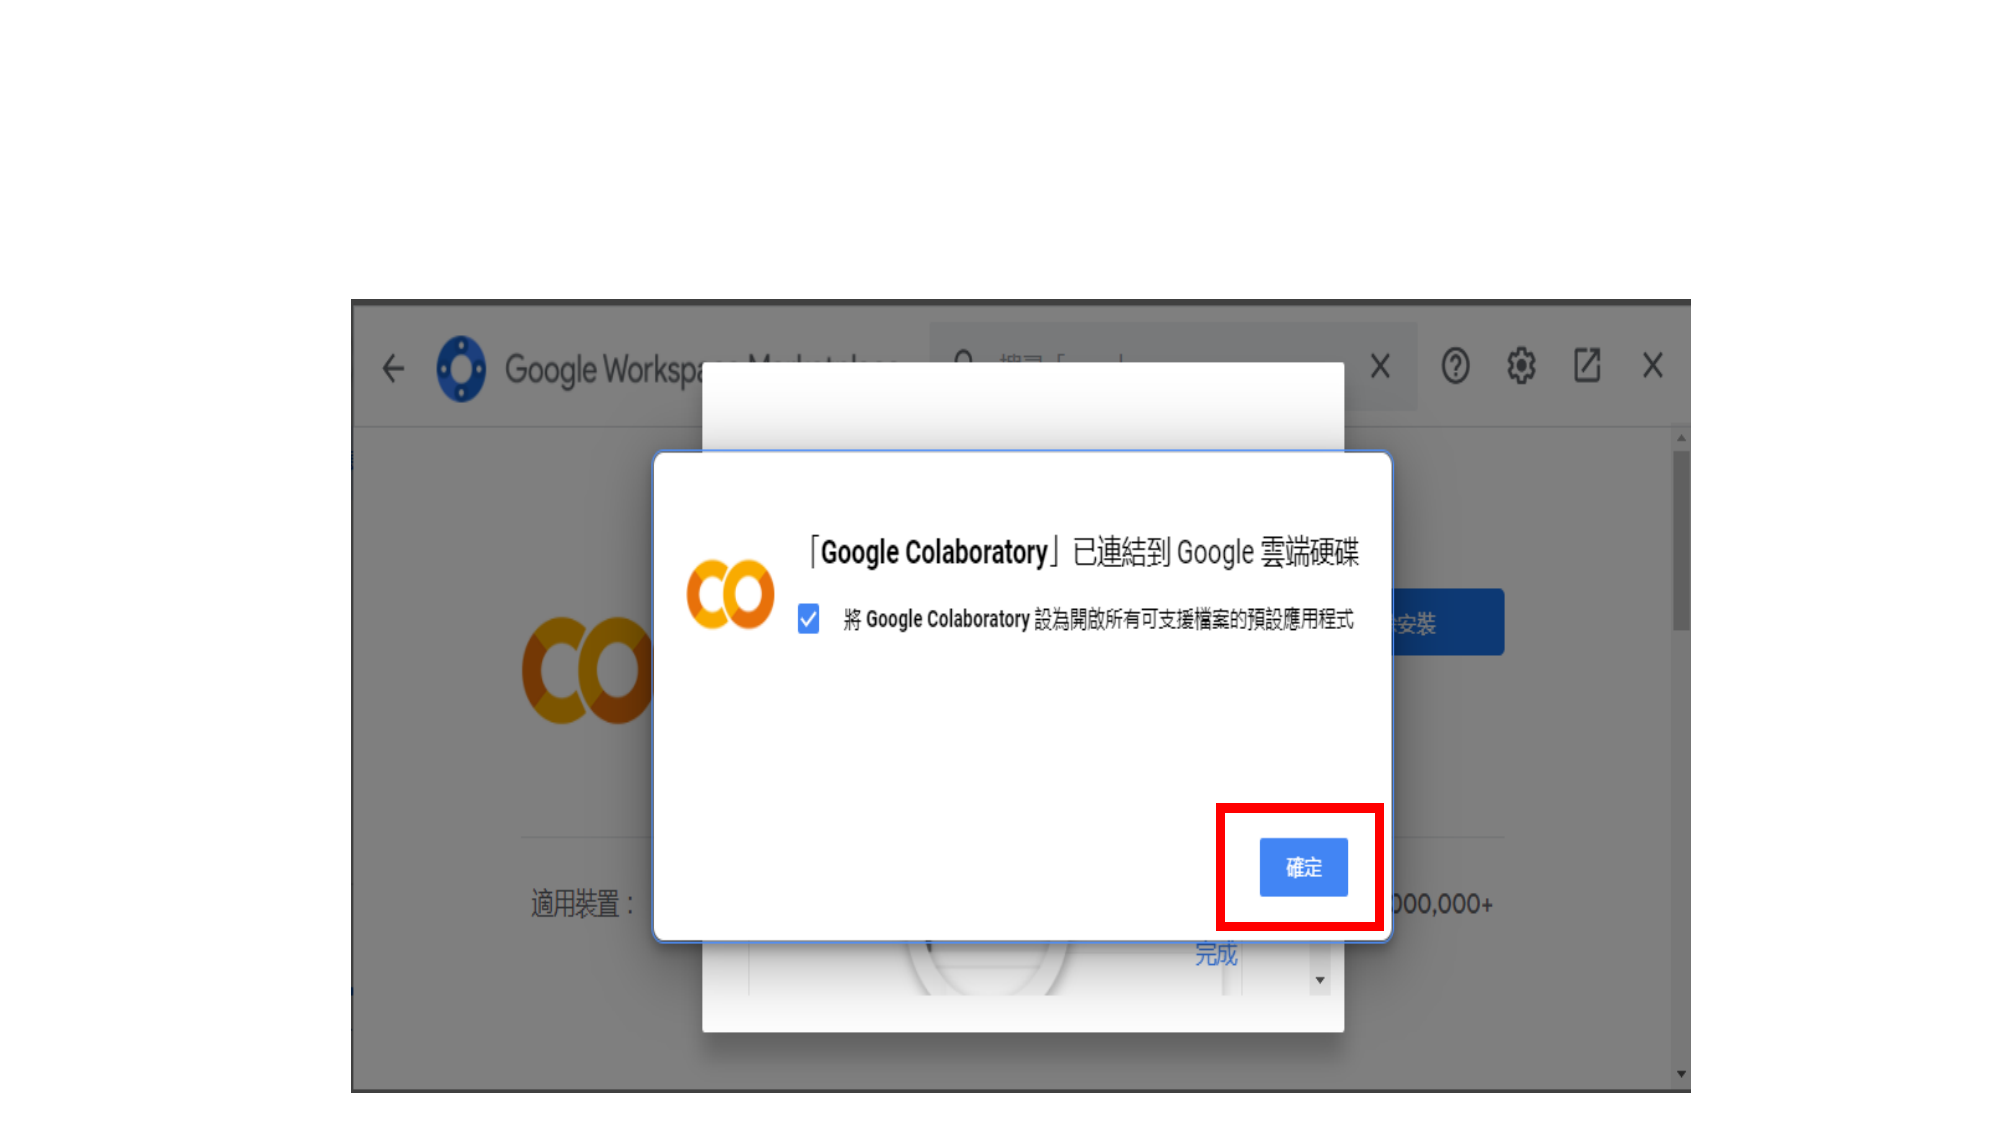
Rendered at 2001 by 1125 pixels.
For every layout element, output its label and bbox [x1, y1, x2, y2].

picture [351, 299, 1691, 1093]
